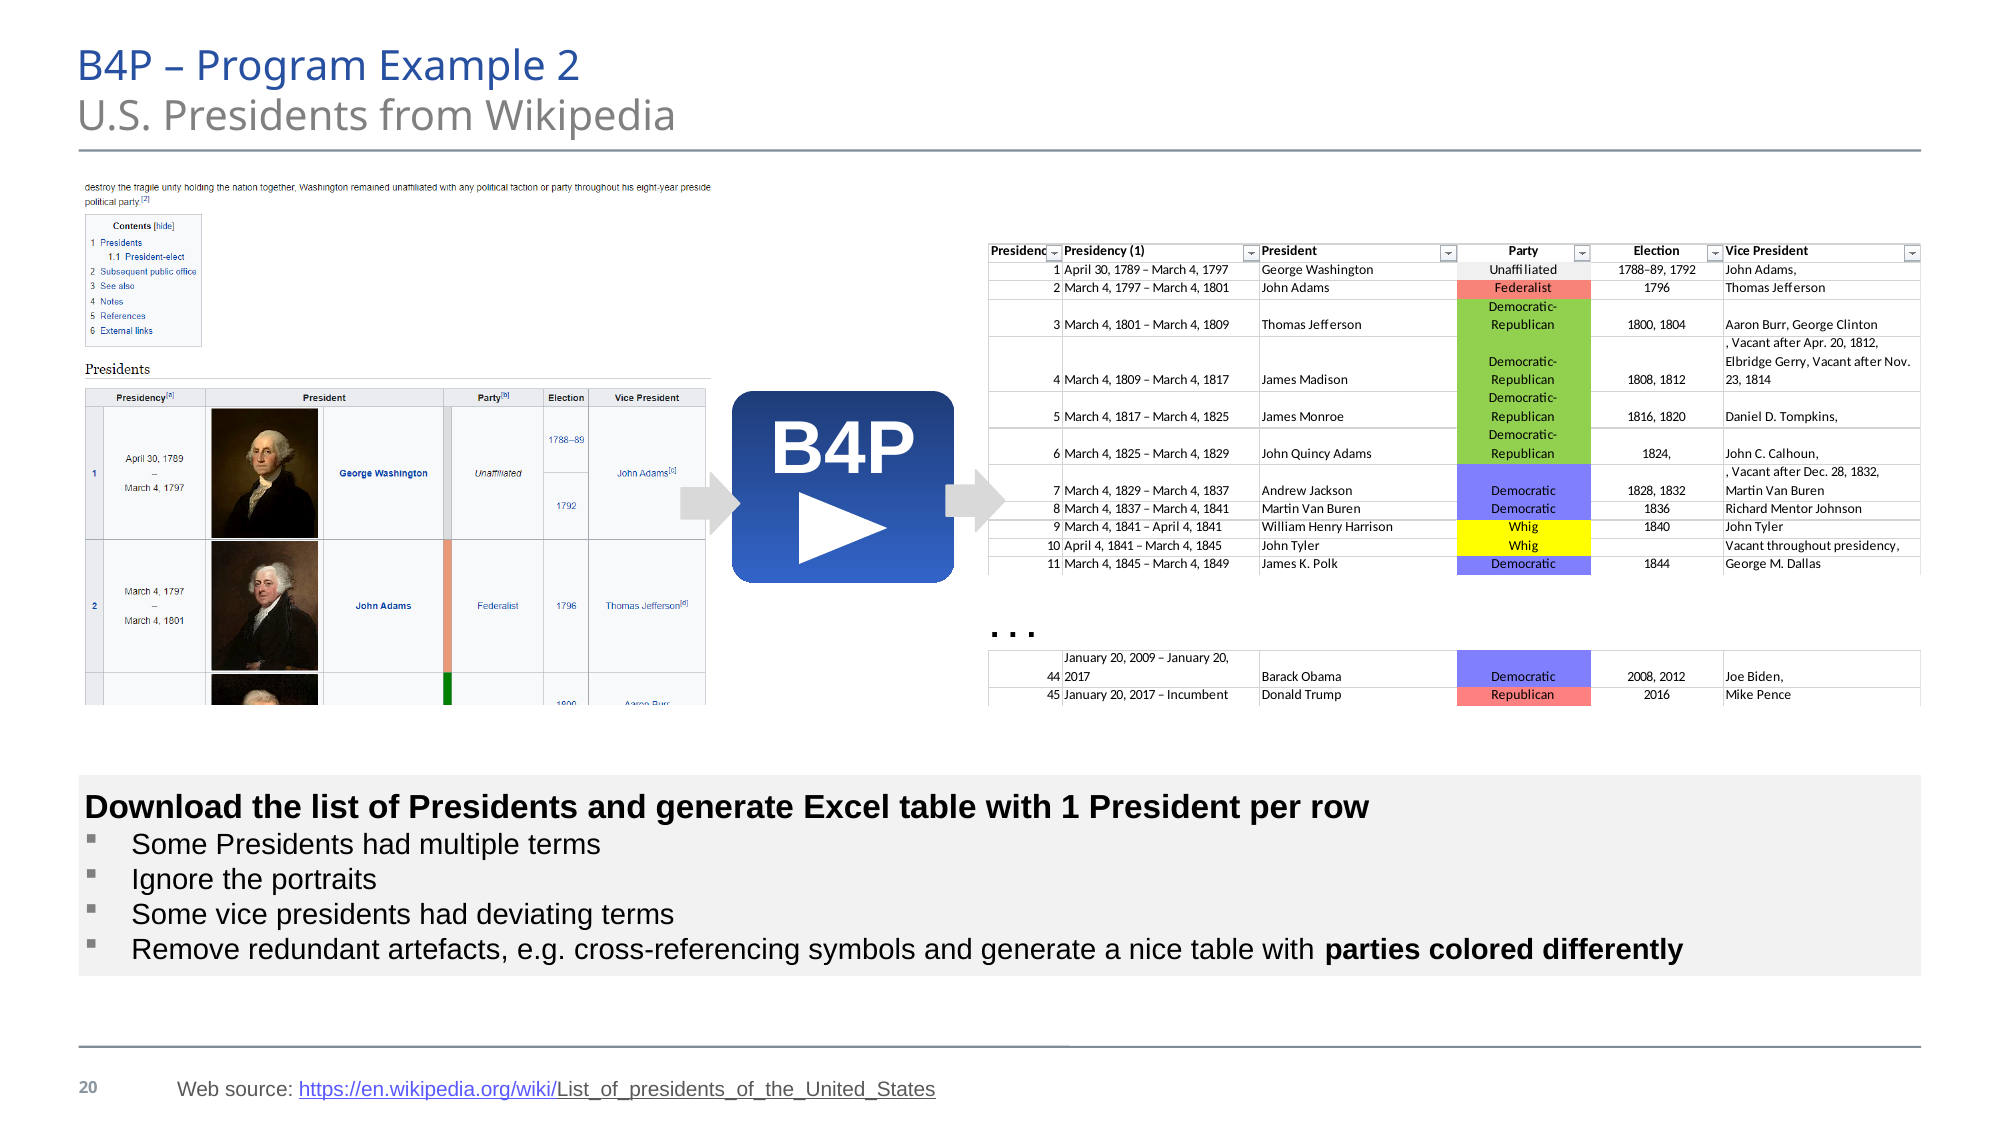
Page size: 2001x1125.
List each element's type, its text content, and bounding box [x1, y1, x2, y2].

list Web source: https://en.wikipedia.org/wiki/List_of_presidents_of_the_United_States [165, 1058, 1504, 1118]
picture [78, 184, 712, 705]
picture [987, 649, 1922, 708]
picture [987, 243, 1922, 576]
text_box . . . [982, 608, 1486, 641]
text_box Download the list of Presidents and generate Excel table with 1 President per row Some Presidents had multiple terms Ignore the portraits Some vice presidents had deviating terms Remove redundant artefacts, e.g. cross-referencing symbols and generate a nice table with parties colored differently [77, 773, 1923, 978]
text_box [680, 385, 1006, 583]
title B4P – Program Example 2 U.S. Presidents from Wikipedia [76, 30, 1920, 149]
